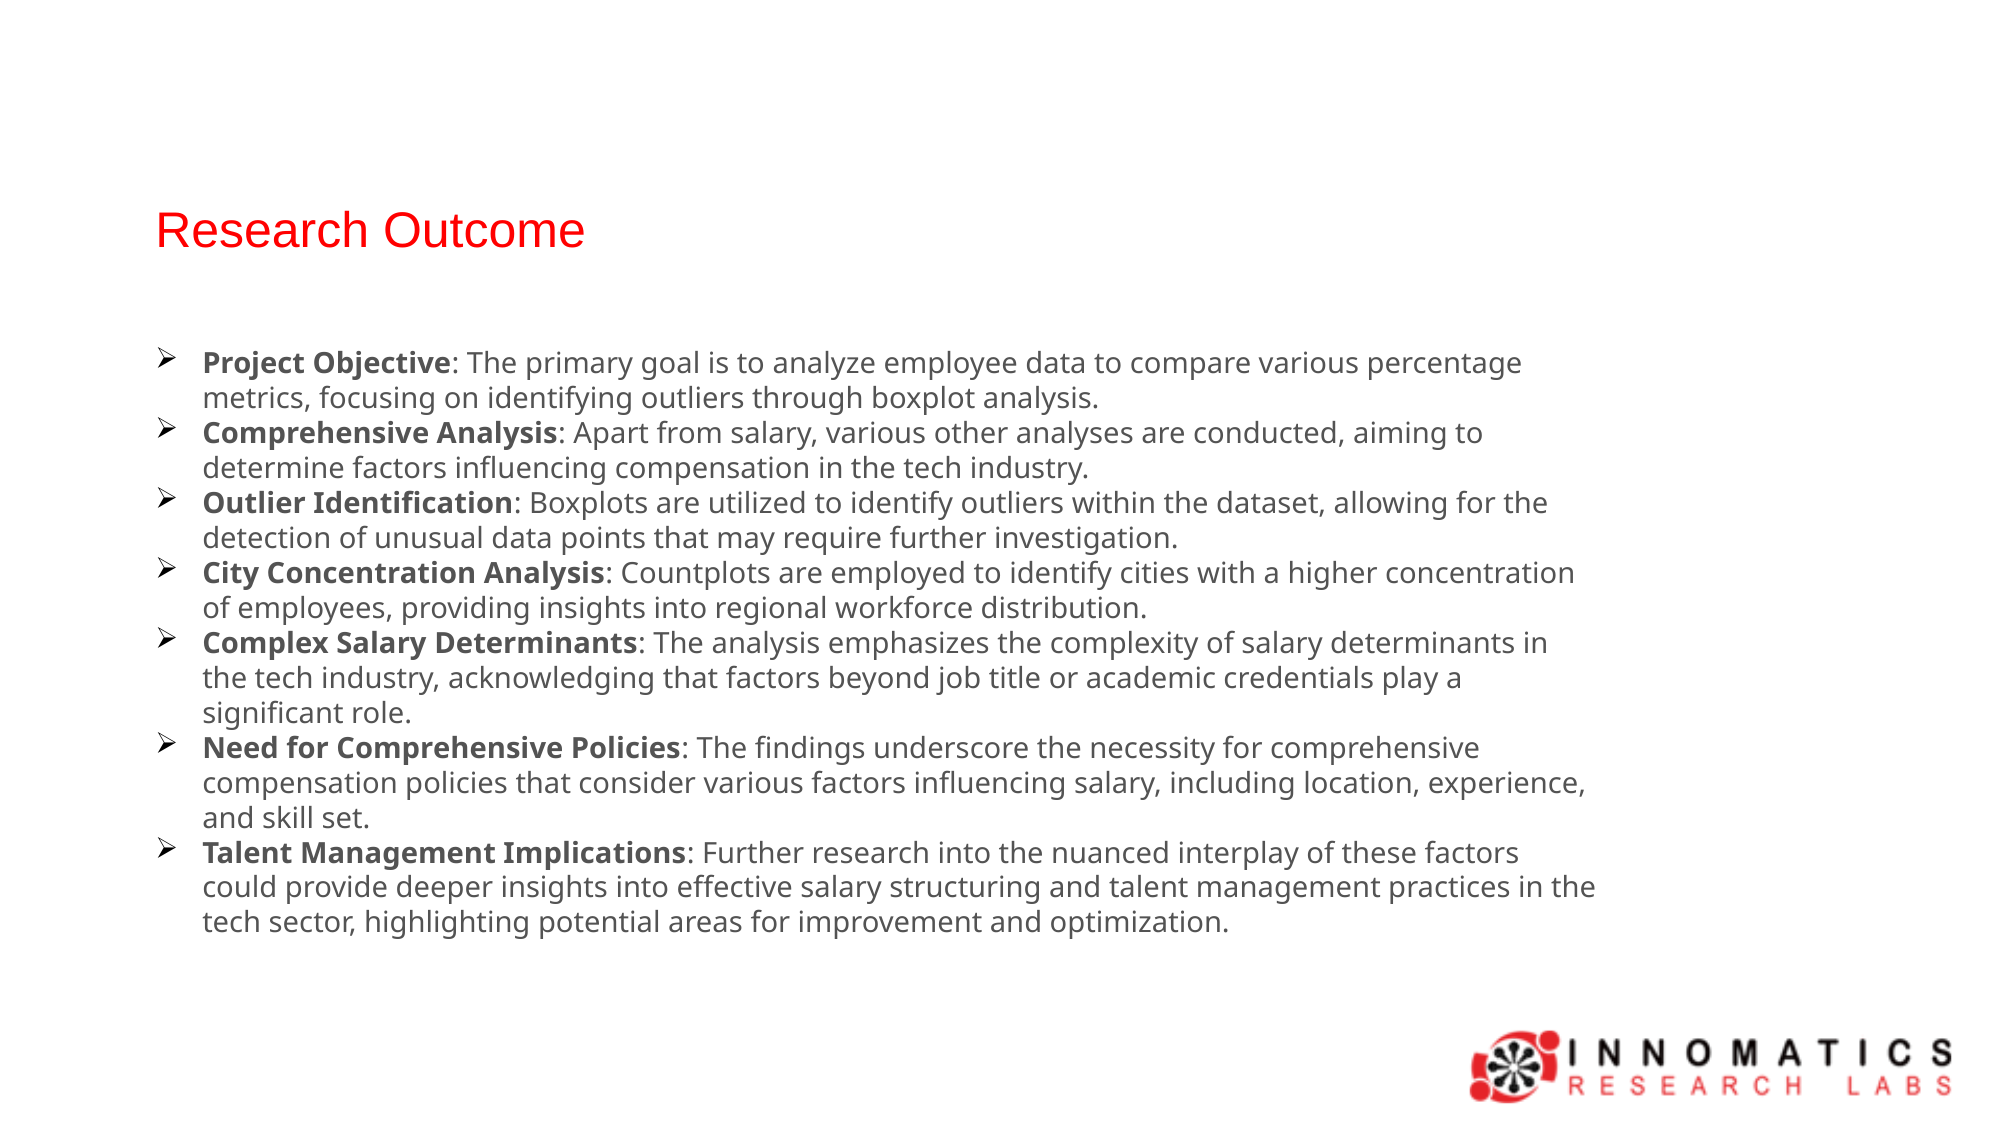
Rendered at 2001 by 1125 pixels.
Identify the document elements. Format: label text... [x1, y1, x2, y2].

text_box Project Objective: The primary goal is to analyze employee data to compare various percentage metrics, focusing on identifying outliers through boxplot analysis. Comprehensive Analysis: Apart from salary, various other analyses are conducted, aiming to determine factors influencing compensation in the tech industry. Outlier Identification: Boxplots are utilized to identify outliers within the dataset, allowing for the detection of unusual data points that may require further investigation. City Concentration Analysis: Countplots are employed to identify cities with a higher concentration of employees, providing insights into regional workforce distribution. Complex Salary Determinants: The analysis emphasizes the complexity of salary determinants in the tech industry, acknowledging that factors beyond job title or academic credentials play a significant role. Need for Comprehensive Policies: The findings underscore the necessity for comprehensive compensation policies that consider various factors influencing salary, including location, experience, and skill set. Talent Management Implications: Further research into the nuanced interplay of these factors could provide deeper insights into effective salary structuring and talent management practices in the tech sector, highlighting potential areas for improvement and optimization. [140, 337, 1615, 947]
text_box Research Outcome [140, 190, 1064, 265]
picture [1445, 1014, 1975, 1125]
